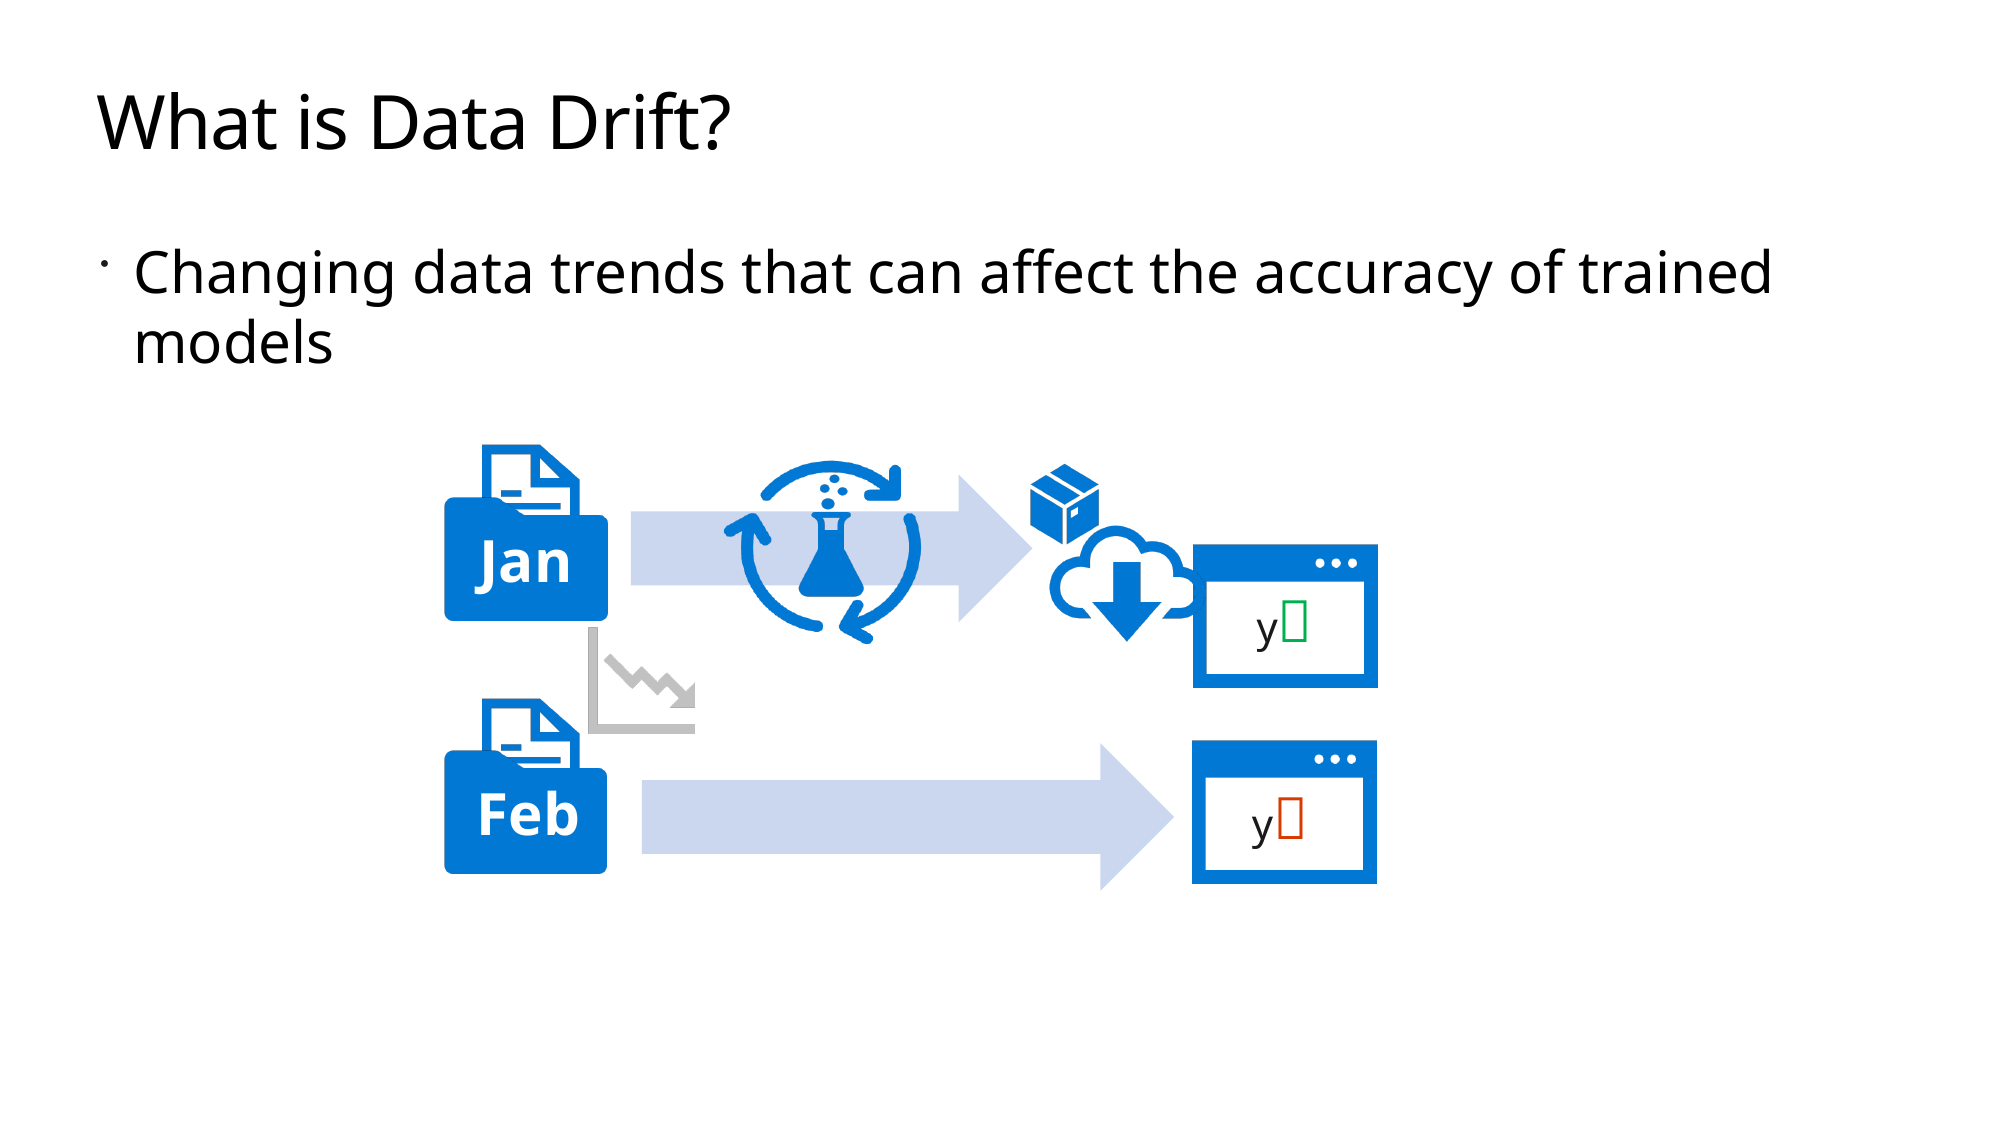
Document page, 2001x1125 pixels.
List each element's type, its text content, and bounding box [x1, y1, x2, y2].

list Changing data trends that can affect the accuracy of trained models [95, 235, 1904, 391]
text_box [420, 410, 1396, 924]
title What is Data Drift? [96, 75, 1904, 166]
